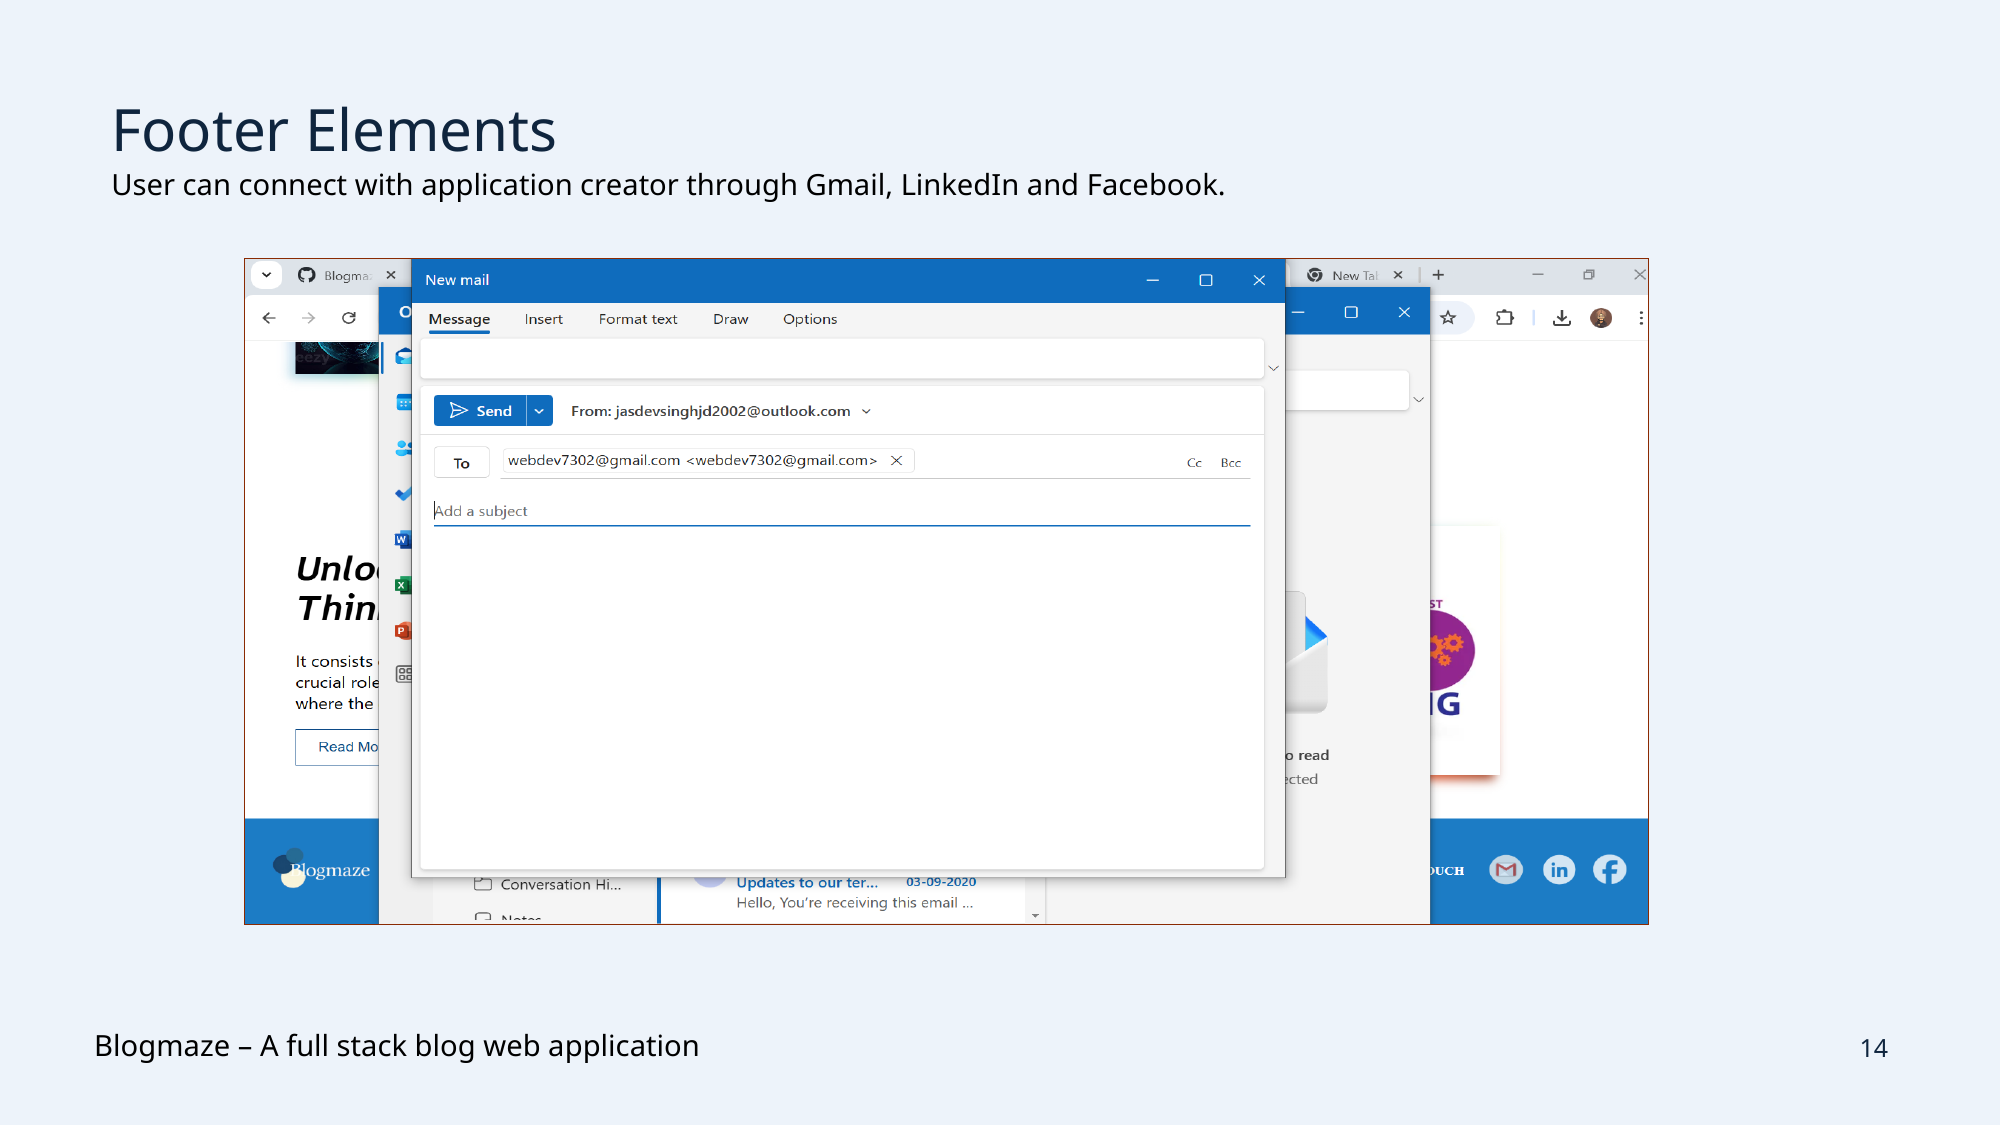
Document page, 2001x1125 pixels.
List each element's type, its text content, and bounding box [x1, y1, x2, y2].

slide_number 14 [1836, 1020, 1912, 1080]
text_box User can connect with application creator through Gmail, LinkedIn and Facebook. [96, 159, 1569, 220]
text_box Blogmaze – A full stack blog web application [79, 1019, 755, 1080]
title Footer Elements [96, 83, 1822, 183]
picture [244, 258, 1649, 925]
